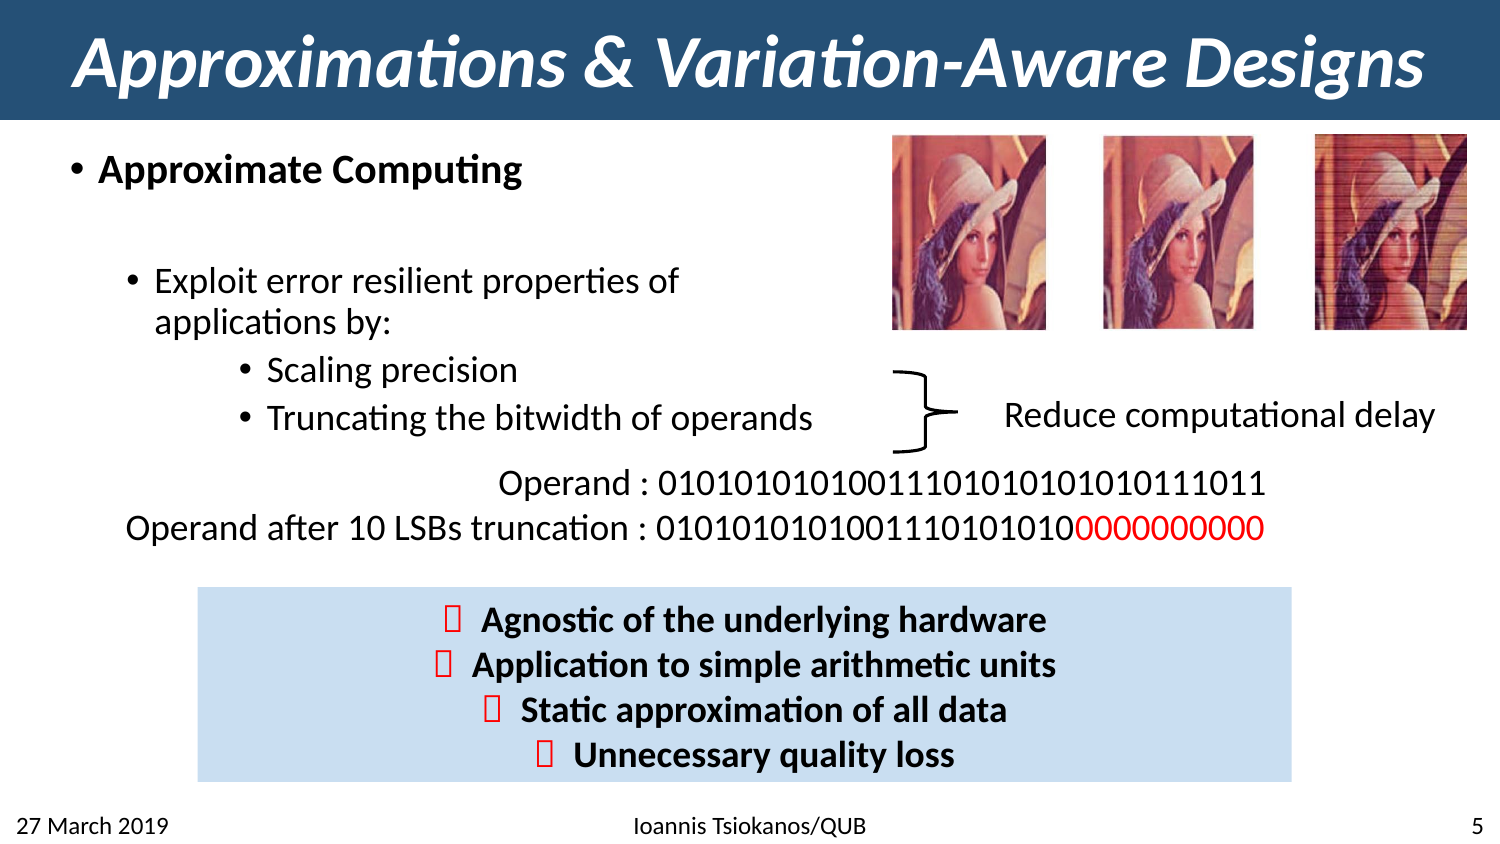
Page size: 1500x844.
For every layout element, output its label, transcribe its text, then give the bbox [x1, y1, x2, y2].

title Approximations & Variation-Aware Designs [22, 15, 1478, 111]
text_box Operand : 01010101010011101010101010111011 Operand after 10 LSBs truncation : 01010101010011101010100000000000 [69, 465, 1321, 585]
slide_number 5 [1113, 801, 1499, 844]
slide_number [1, 801, 387, 844]
text_box Reduce computational delay [989, 382, 1463, 443]
text_box  Agnostic of the underlying hardware  Application to simple arithmetic units  Static approximation of all data  Unnecessary quality loss [197, 587, 1292, 782]
footer Ioannis Tsiokanos/QUB [496, 801, 1004, 844]
picture [891, 134, 1467, 331]
text_box [892, 370, 958, 454]
list Approximate Computing Exploit error resilient properties of applications by: Scaling precision Truncating the bitwidth of operands [55, 140, 1445, 760]
